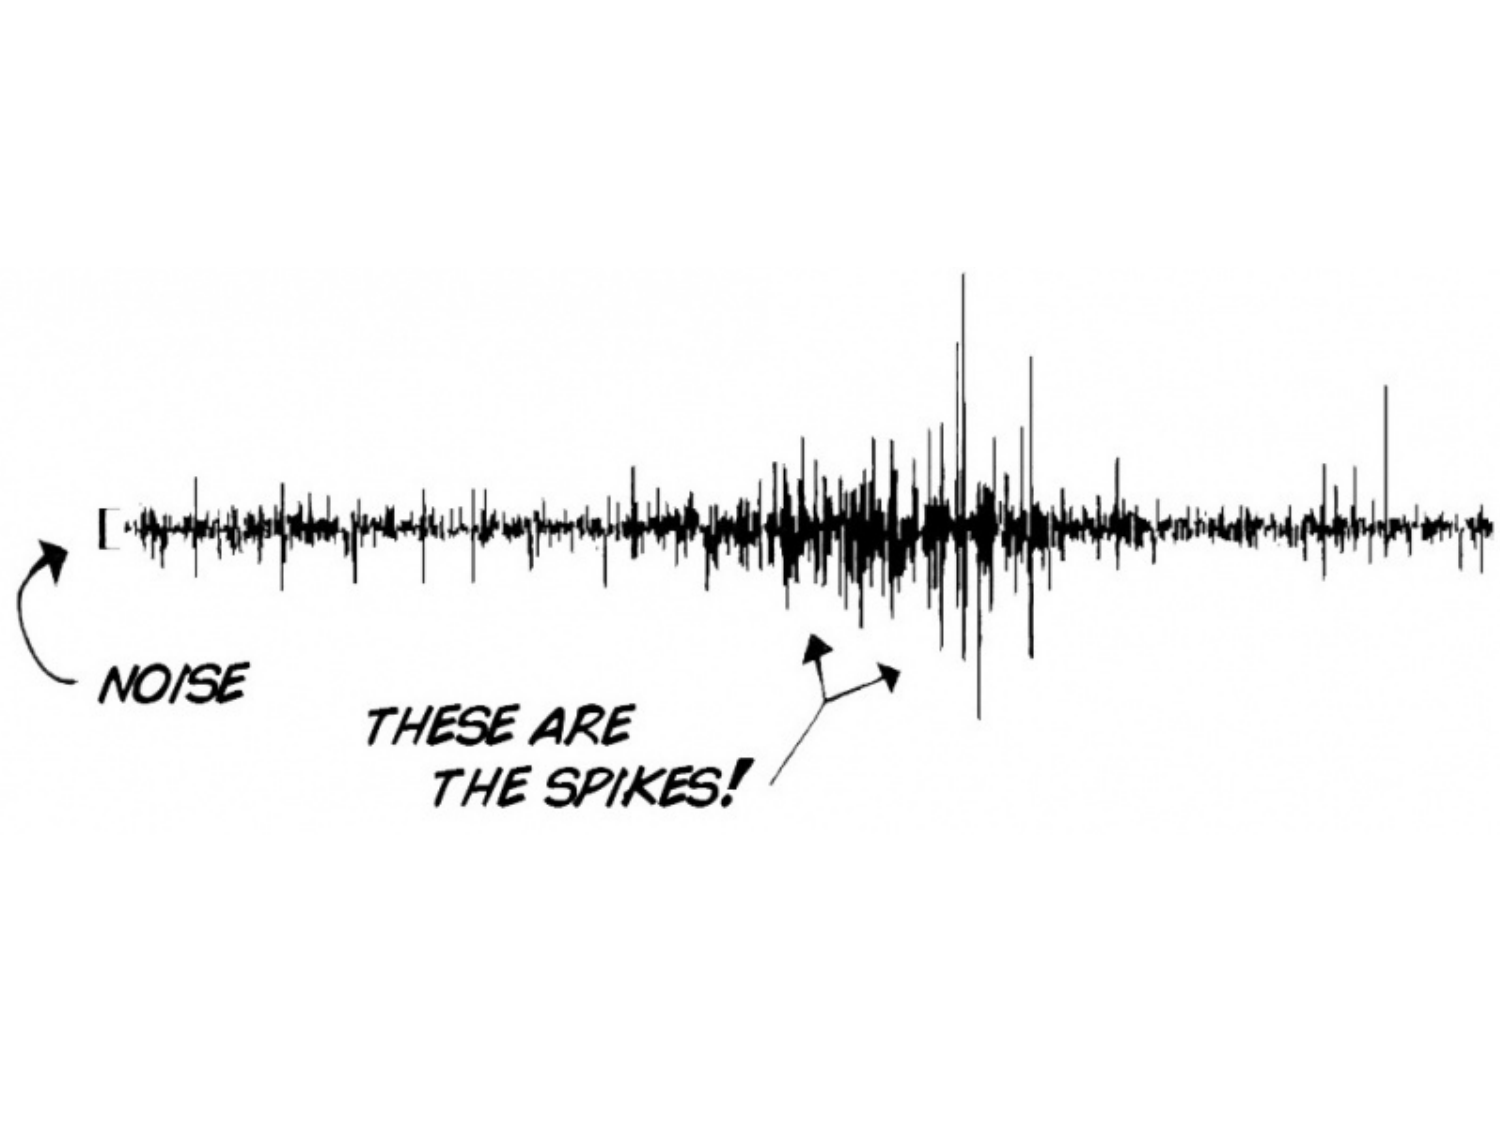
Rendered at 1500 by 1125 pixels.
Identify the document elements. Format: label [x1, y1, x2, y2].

picture [0, 267, 1500, 836]
